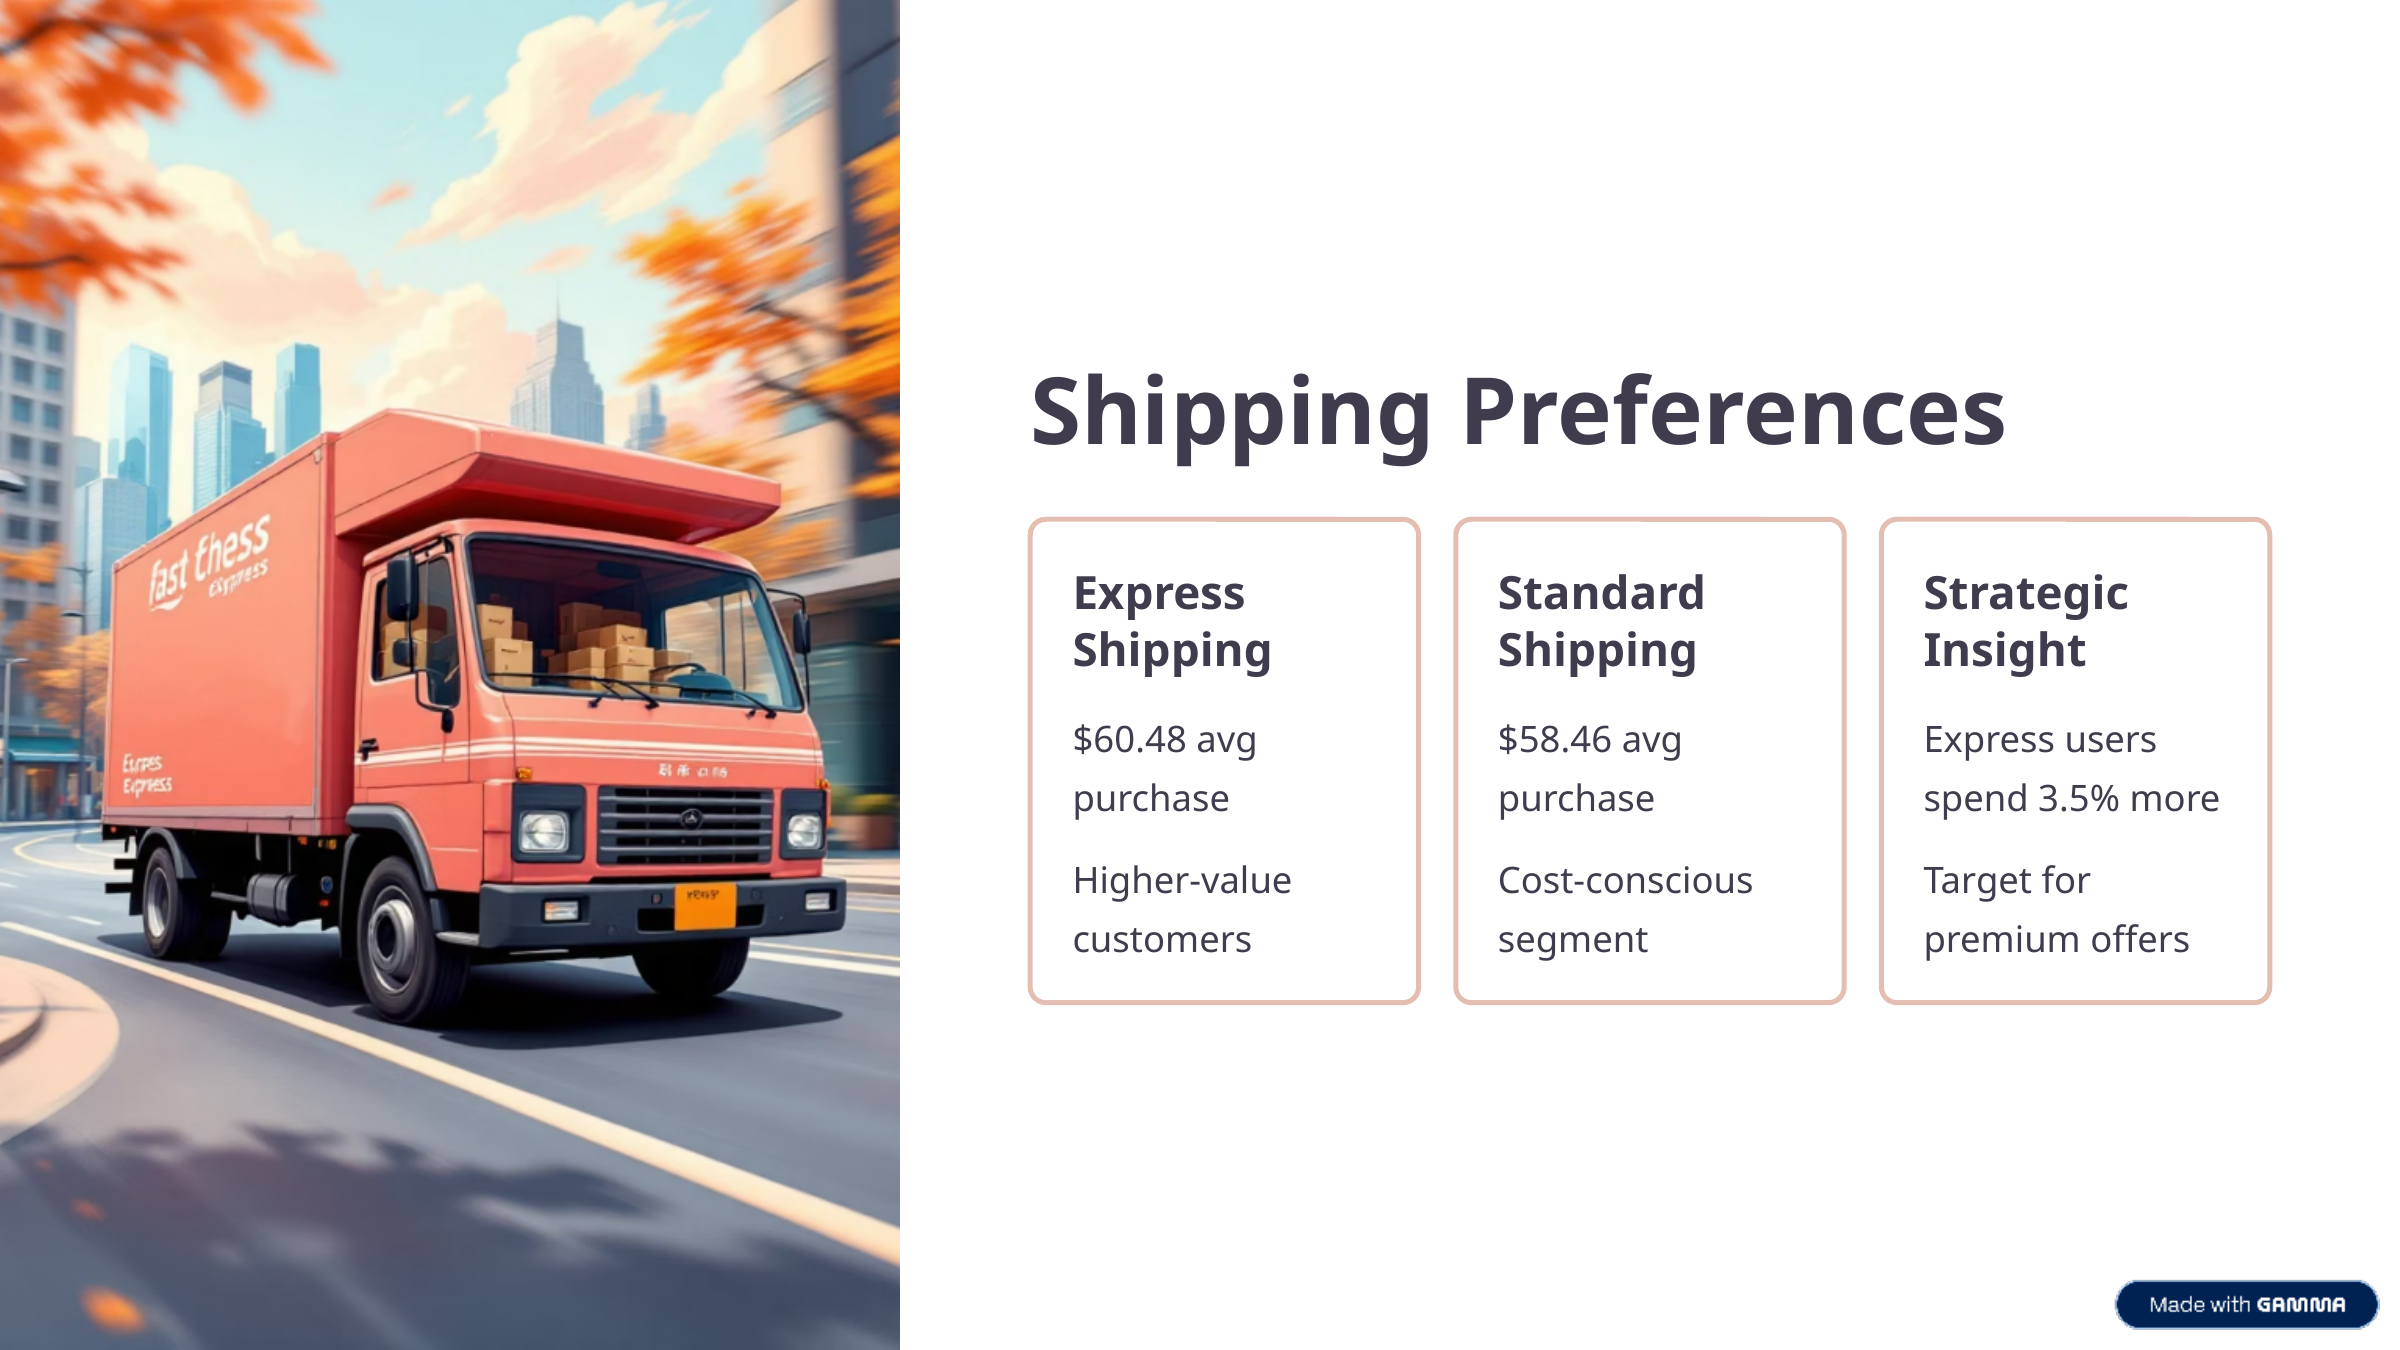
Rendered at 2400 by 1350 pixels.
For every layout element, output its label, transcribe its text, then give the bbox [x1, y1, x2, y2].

text_box Target for premium offers [1923, 841, 2228, 961]
text_box Express users spend 3.5% more [1923, 700, 2228, 820]
text_box [1881, 519, 2270, 1003]
text_box Shipping Preferences [1030, 347, 2010, 464]
text_box $60.48 avg purchase [1072, 700, 1377, 820]
text_box Express Shipping [1072, 561, 1377, 678]
text_box Cost-conscious segment [1497, 841, 1802, 961]
picture [2106, 1271, 2389, 1339]
text_box [1455, 519, 1845, 1003]
text_box $58.46 avg purchase [1497, 700, 1802, 820]
text_box Strategic Insight [1923, 561, 2228, 678]
text_box Higher-value customers [1072, 841, 1377, 961]
text_box [1030, 519, 1419, 1003]
text_box Standard Shipping [1497, 561, 1802, 678]
picture [0, 0, 900, 1350]
